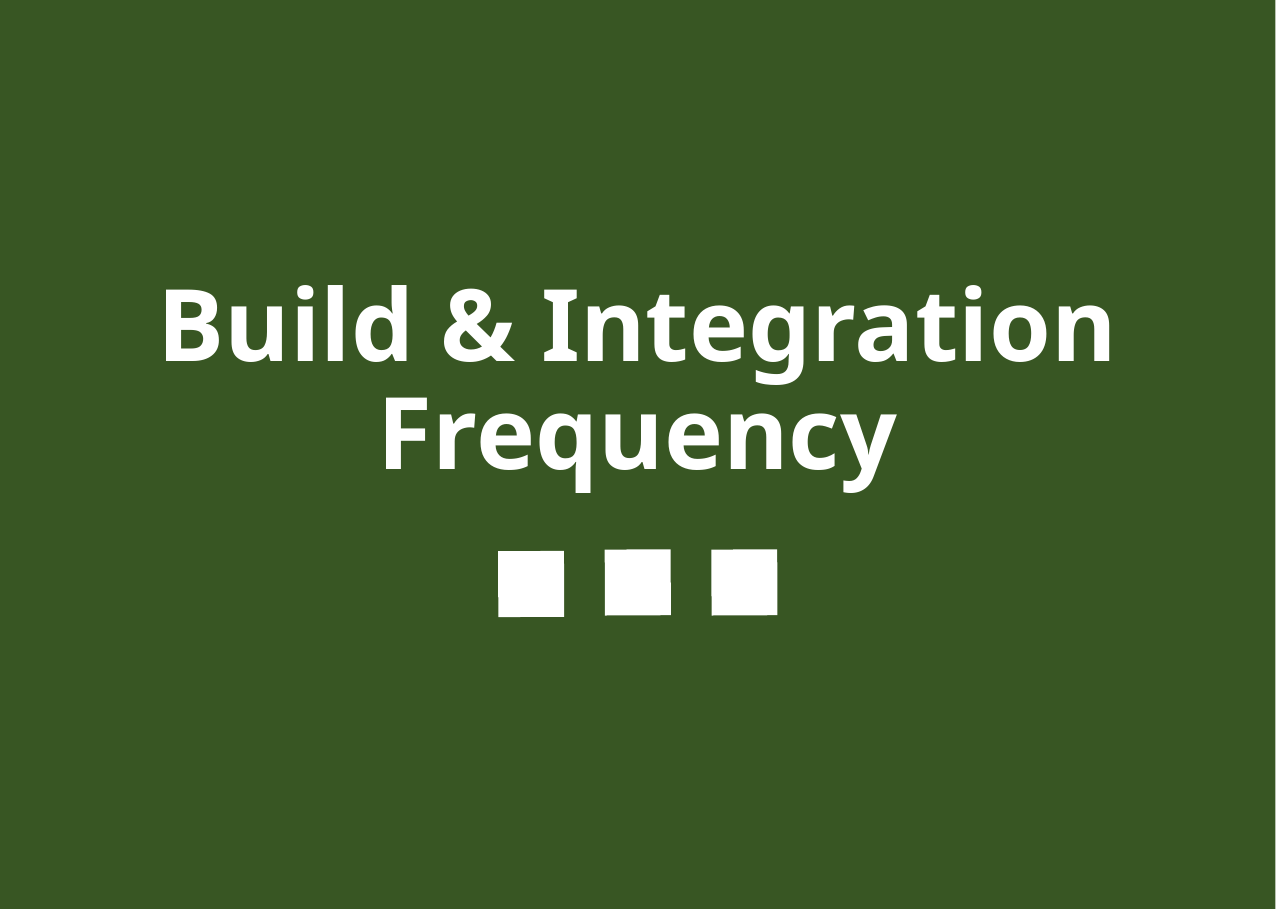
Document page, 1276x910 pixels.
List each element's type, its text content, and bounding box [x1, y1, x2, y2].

title Build & Integration Frequency [117, 253, 1158, 513]
